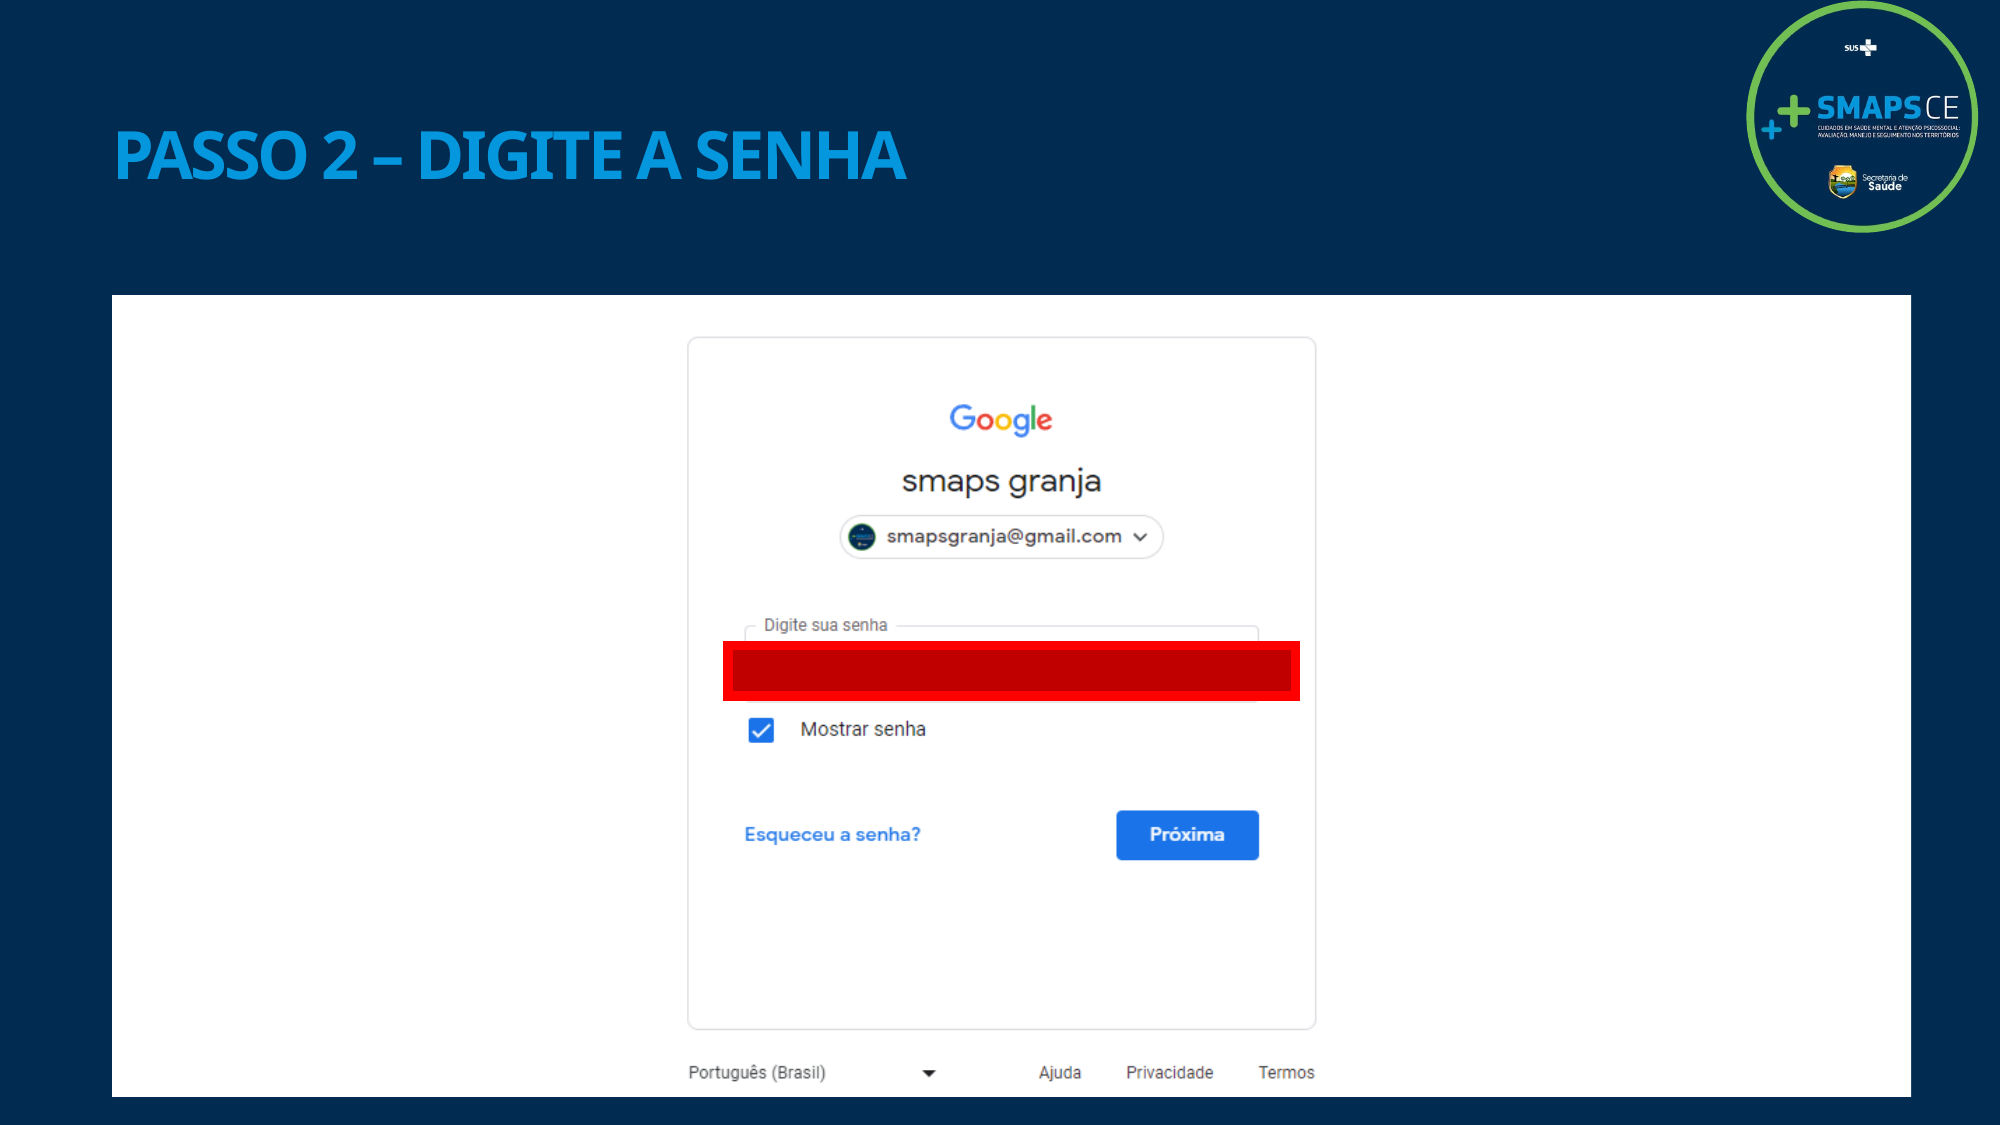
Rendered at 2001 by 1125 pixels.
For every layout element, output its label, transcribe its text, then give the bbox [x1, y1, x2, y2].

title Passo 2 – digite a senha [112, 122, 1645, 194]
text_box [112, 295, 1912, 1097]
picture [1746, 0, 1979, 233]
